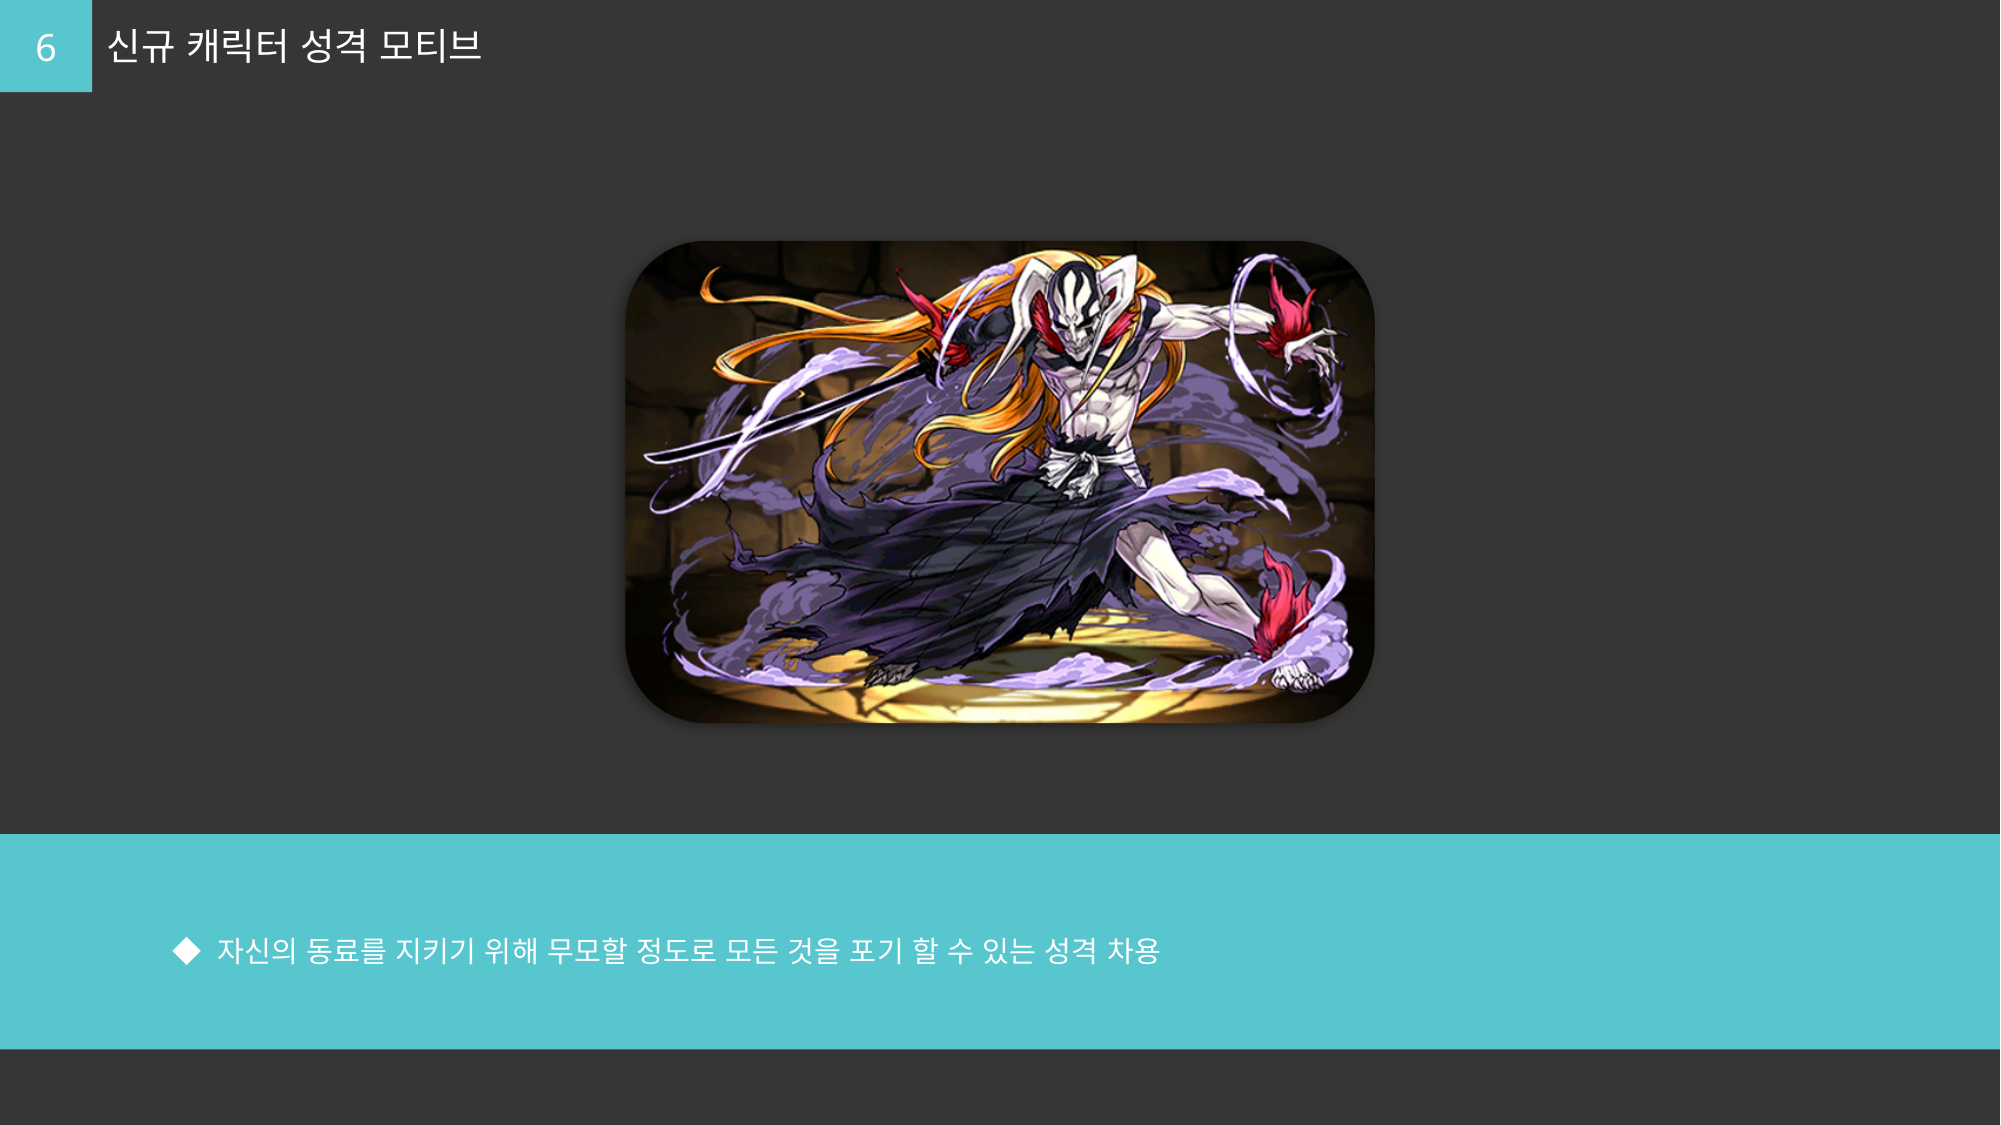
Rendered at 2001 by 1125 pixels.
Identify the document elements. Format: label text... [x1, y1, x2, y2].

picture [625, 240, 1375, 724]
text_box ◆ 자신의 동료를 지키기 위해 무모할 정도로 모든 것을 포기 할 수 있는 성격 차용 [0, 833, 2000, 1050]
text_box 신규 캐릭터 성격 모티브 [92, 15, 604, 76]
text_box 6 [0, 0, 93, 93]
